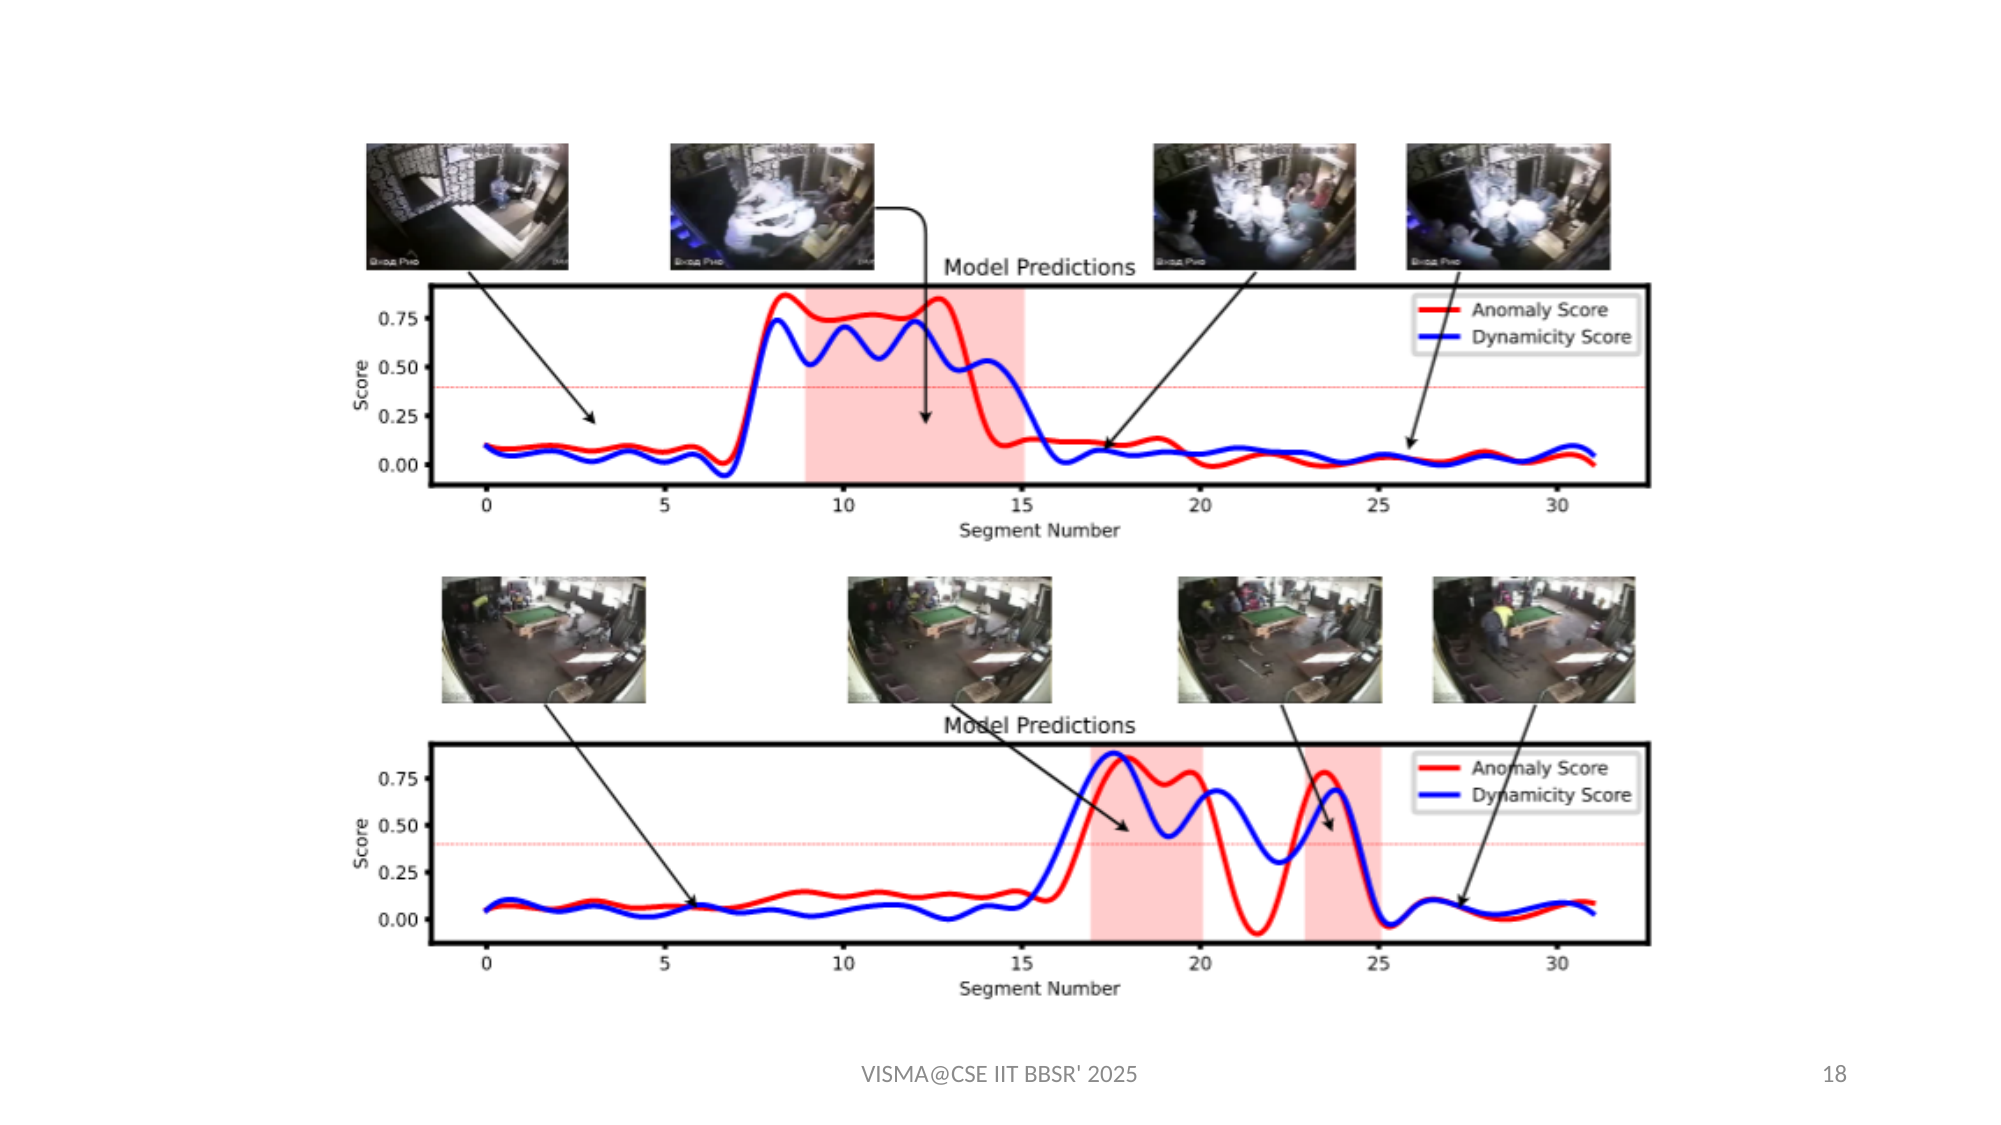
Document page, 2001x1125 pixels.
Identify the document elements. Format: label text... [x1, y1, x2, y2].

slide_number 18 [1412, 1042, 1863, 1103]
picture [307, 98, 1747, 1010]
footer VISMA@CSE IIT BBSR' 2025 [662, 1042, 1338, 1103]
